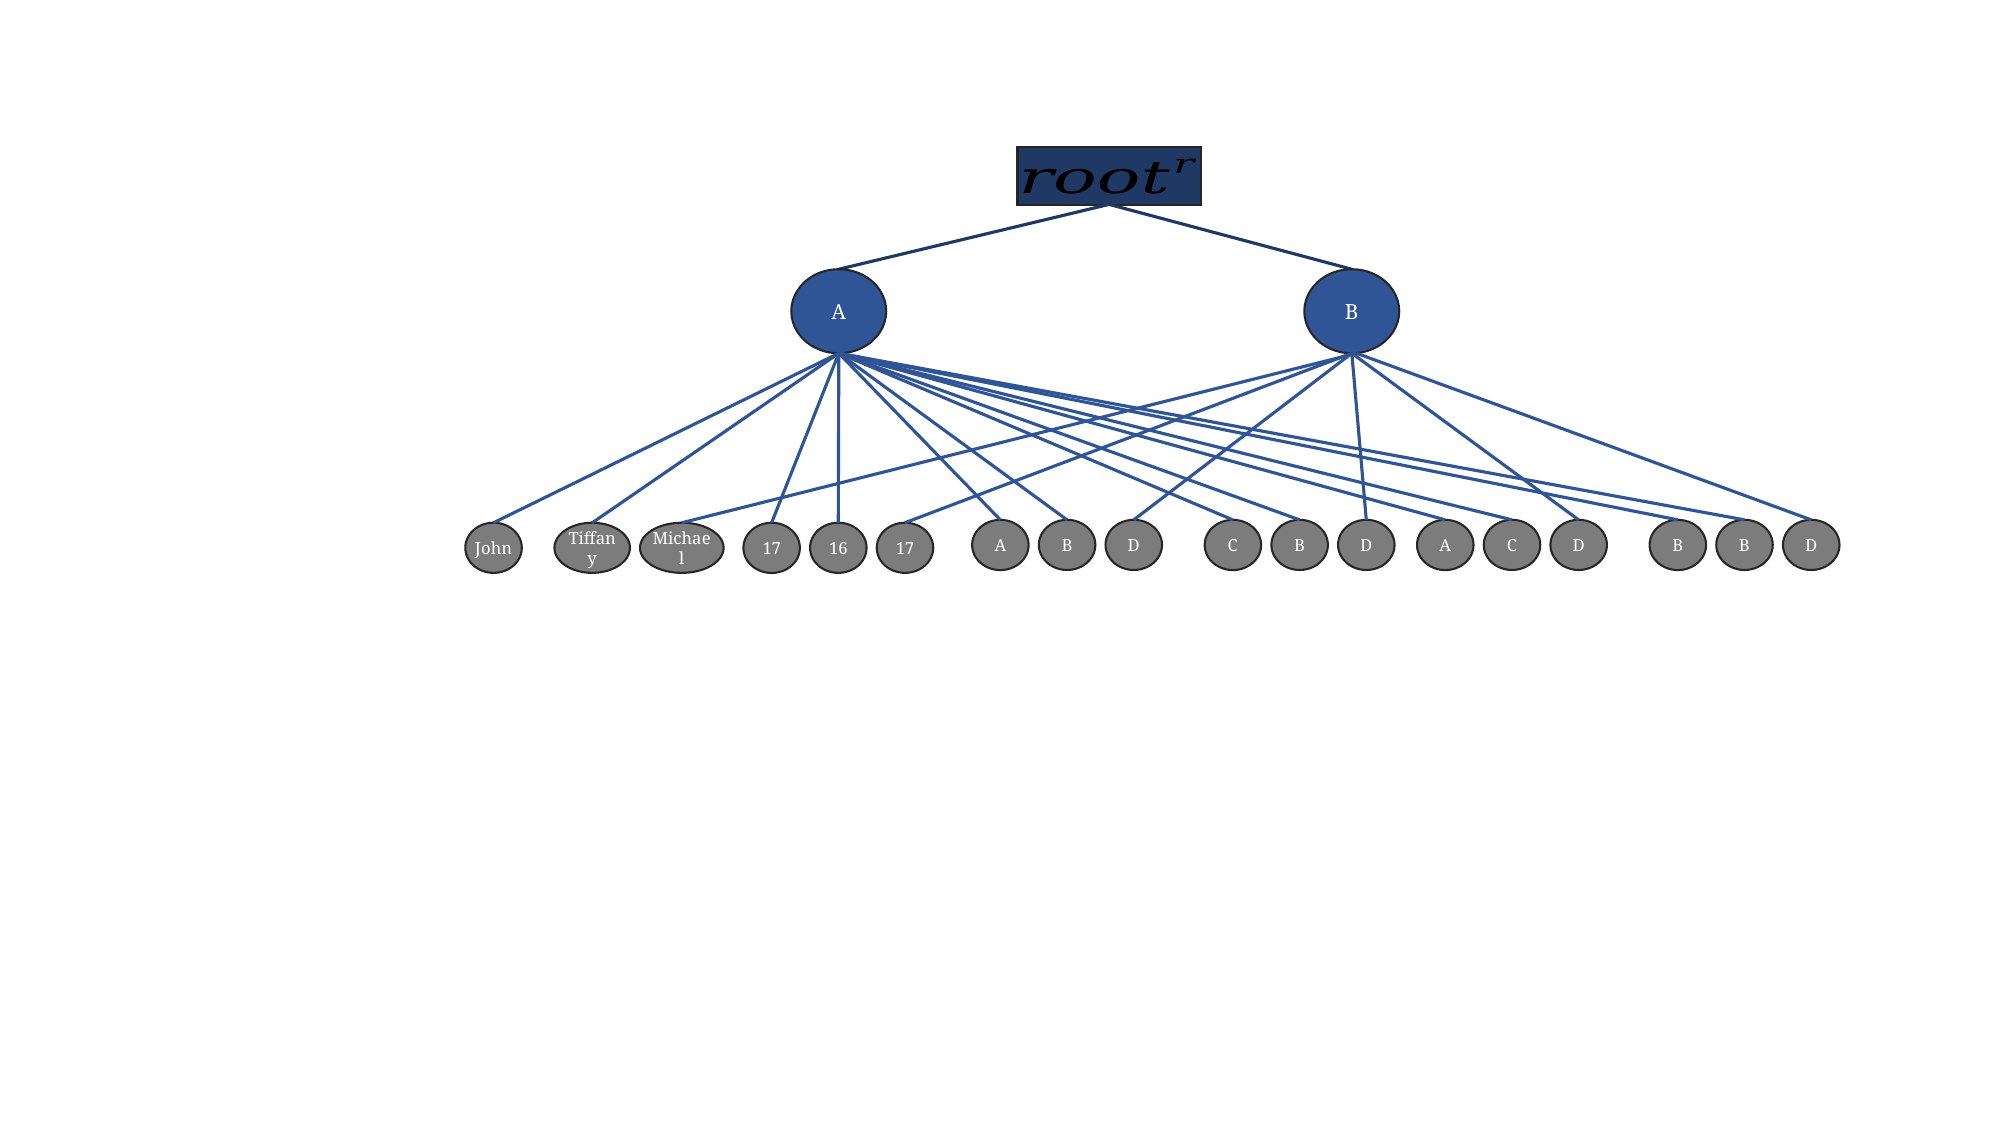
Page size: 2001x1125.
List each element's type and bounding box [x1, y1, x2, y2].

text_box [838, 204, 1109, 269]
text_box [1109, 204, 1352, 269]
text_box [465, 269, 1840, 573]
